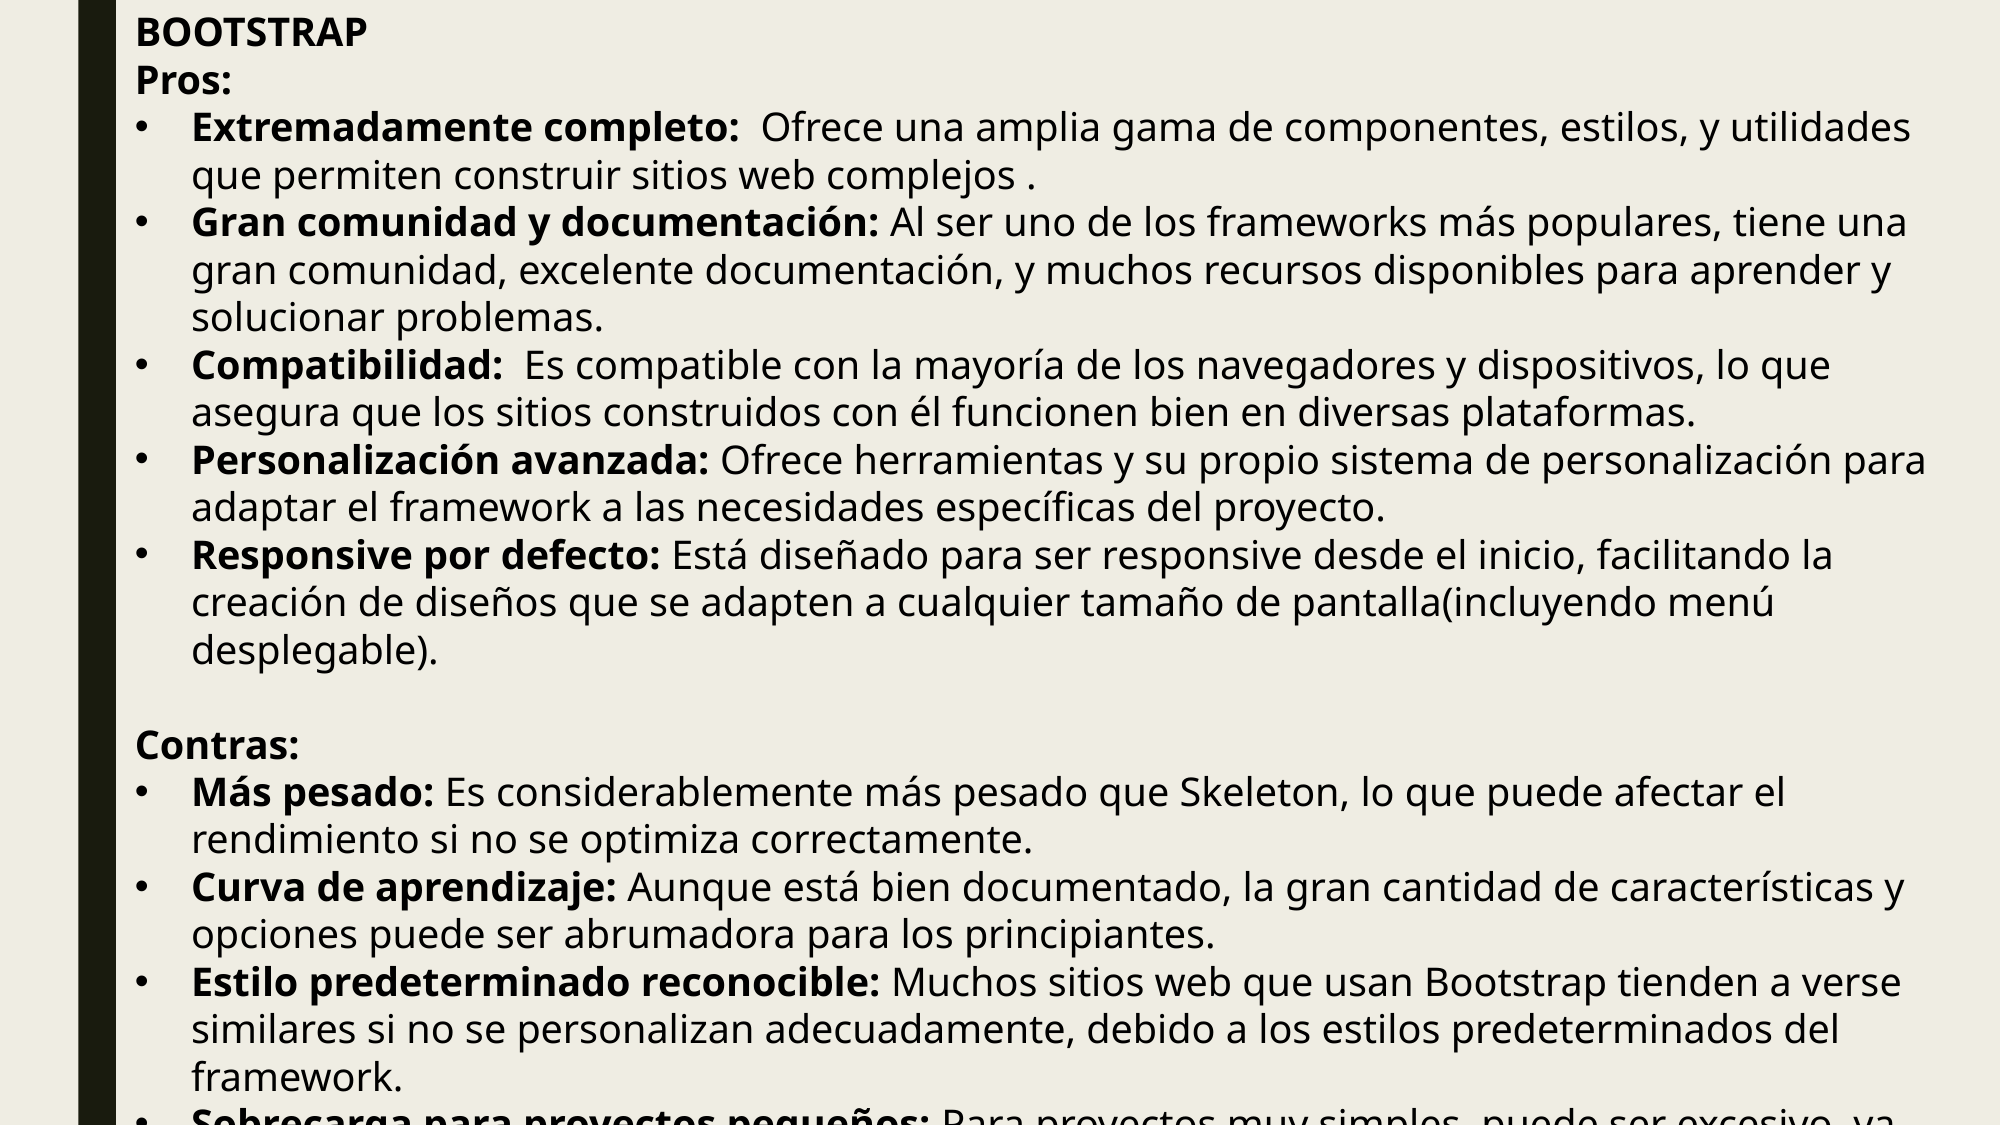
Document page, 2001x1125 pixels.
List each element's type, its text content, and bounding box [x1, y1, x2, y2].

text_box BOOTSTRAP Pros: Extremadamente completo: Ofrece una amplia gama de componentes, estilos, y utilidades que permiten construir sitios web complejos . Gran comunidad y documentación: Al ser uno de los frameworks más populares, tiene una gran comunidad, excelente documentación, y muchos recursos disponibles para aprender y solucionar problemas. Compatibilidad: Es compatible con la mayoría de los navegadores y dispositivos, lo que asegura que los sitios construidos con él funcionen bien en diversas plataformas. Personalización avanzada: Ofrece herramientas y su propio sistema de personalización para adaptar el framework a las necesidades específicas del proyecto. Responsive por defecto: Está diseñado para ser responsive desde el inicio, facilitando la creación de diseños que se adapten a cualquier tamaño de pantalla(incluyendo menú desplegable). Contras: Más pesado: Es considerablemente más pesado que Skeleton, lo que puede afectar el rendimiento si no se optimiza correctamente. Curva de aprendizaje: Aunque está bien documentado, la gran cantidad de características y opciones puede ser abrumadora para los principiantes. Estilo predeterminado reconocible: Muchos sitios web que usan Bootstrap tienden a verse similares si no se personalizan adecuadamente, debido a los estilos predeterminados del framework. Sobrecarga para proyectos pequeños: Para proyectos muy simples, puede ser excesivo, ya que ofrece más funcionalidades de las necesarias. [119, 0, 1990, 1125]
